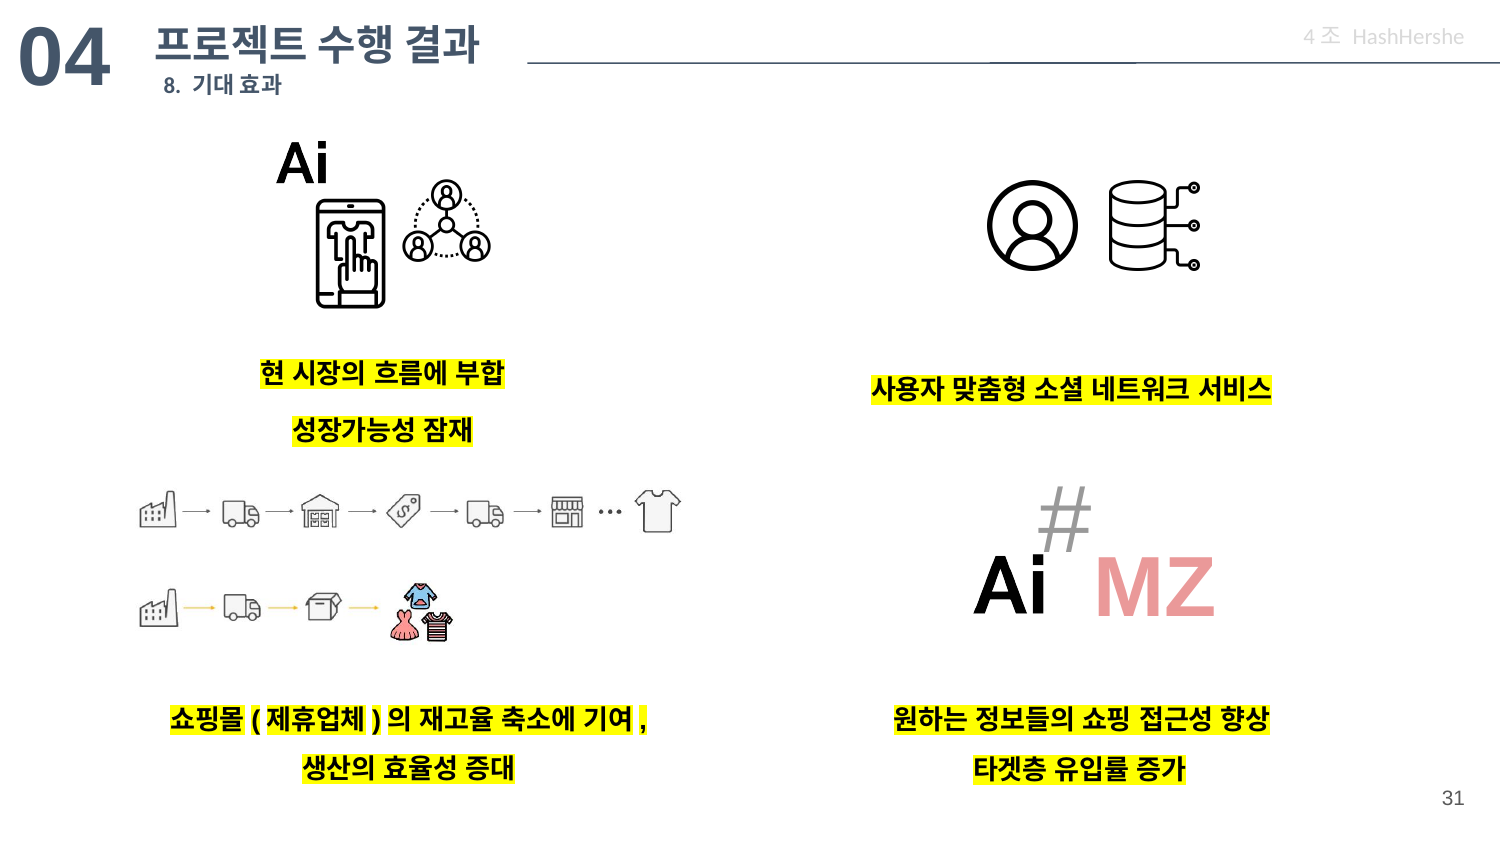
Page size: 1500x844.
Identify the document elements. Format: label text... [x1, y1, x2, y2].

picture [103, 441, 714, 685]
picture [987, 180, 1078, 272]
text_box 타겟층 유입률 증가 [958, 721, 1247, 800]
picture [292, 175, 492, 312]
picture [1108, 180, 1200, 272]
slide_number ‹#› [1389, 764, 1480, 830]
picture [970, 553, 1046, 618]
picture [273, 140, 328, 186]
text_box 원하는 정보들의 쇼핑 접근성 향상 [878, 670, 1326, 750]
text_box # [1023, 442, 1114, 587]
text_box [2, 0, 1500, 112]
text_box 쇼핑몰(제휴업체)의 재고율 축소에 기여, 생산의 효율성 증대 [145, 693, 672, 799]
text_box 사용자 맞춤형 소셜 네트워크 서비스 [856, 341, 1349, 420]
text_box MZ [1078, 516, 1234, 649]
text_box 현 시장의 흐름에 부합 성장가능성 잠재 [232, 341, 533, 440]
